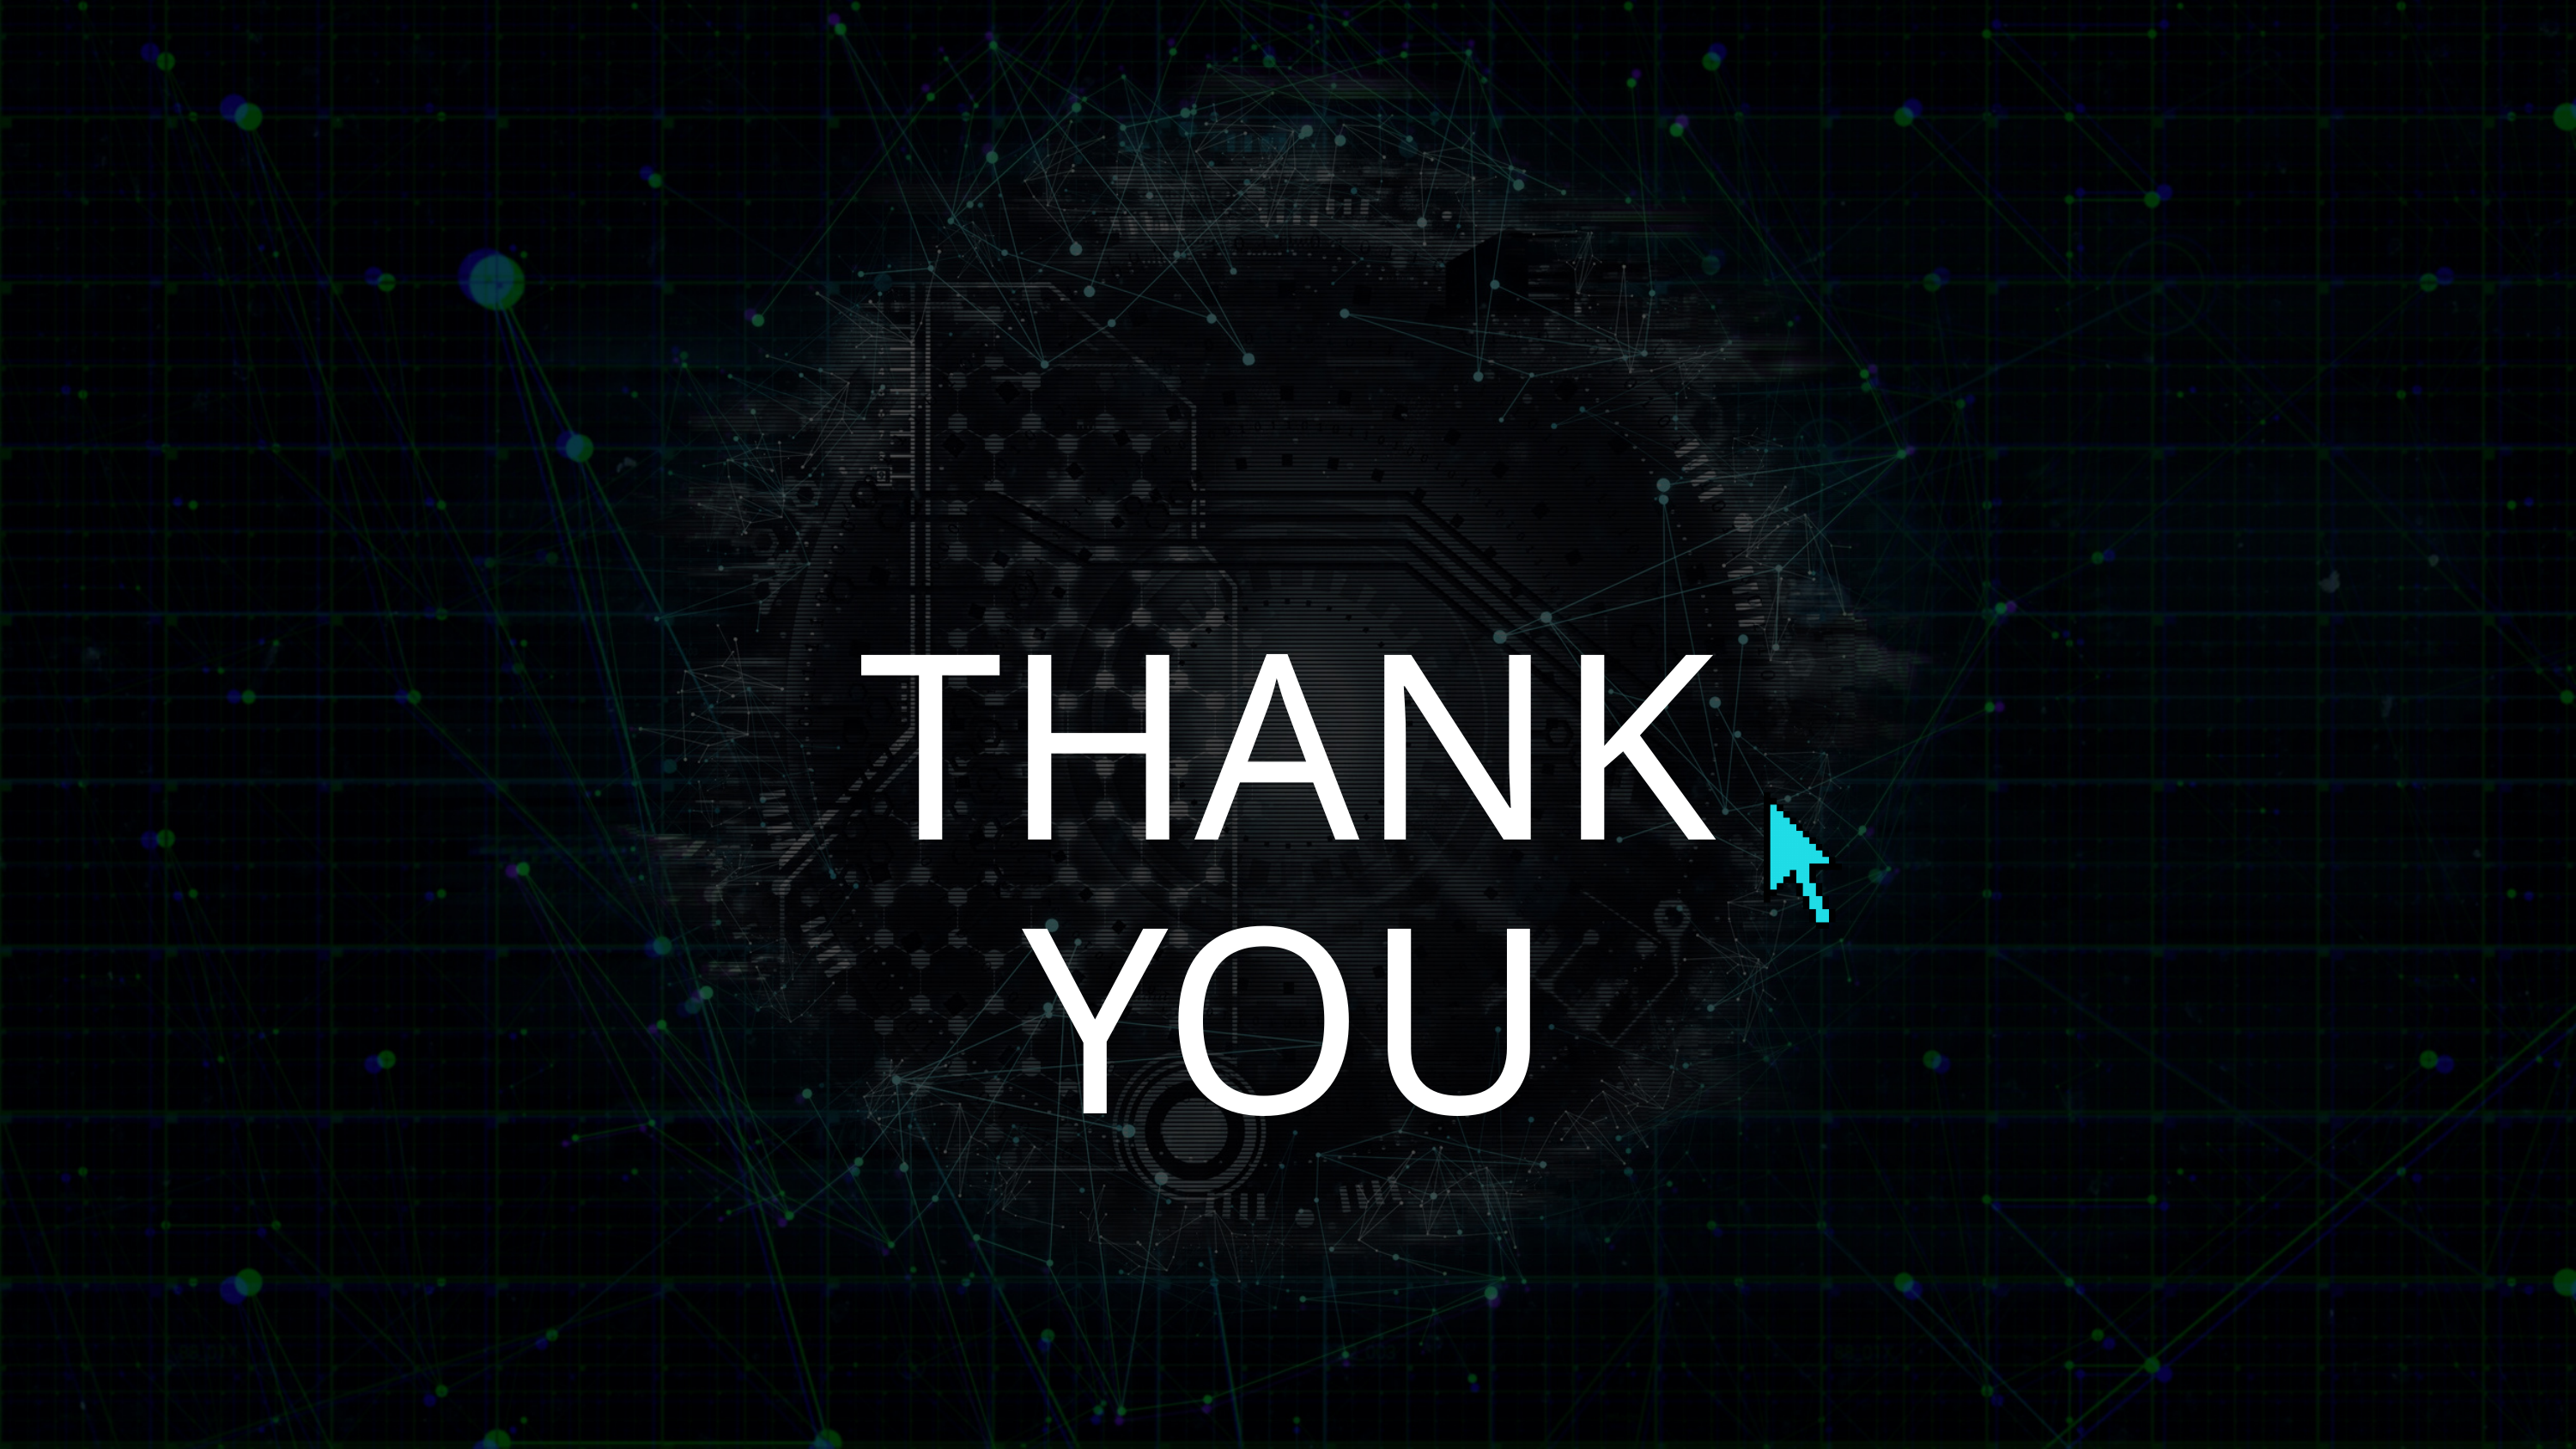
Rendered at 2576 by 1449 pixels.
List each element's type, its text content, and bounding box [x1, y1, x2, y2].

text_box [1764, 792, 1842, 929]
text_box THANK YOU [586, 617, 1990, 1166]
text_box [0, 0, 2576, 1449]
